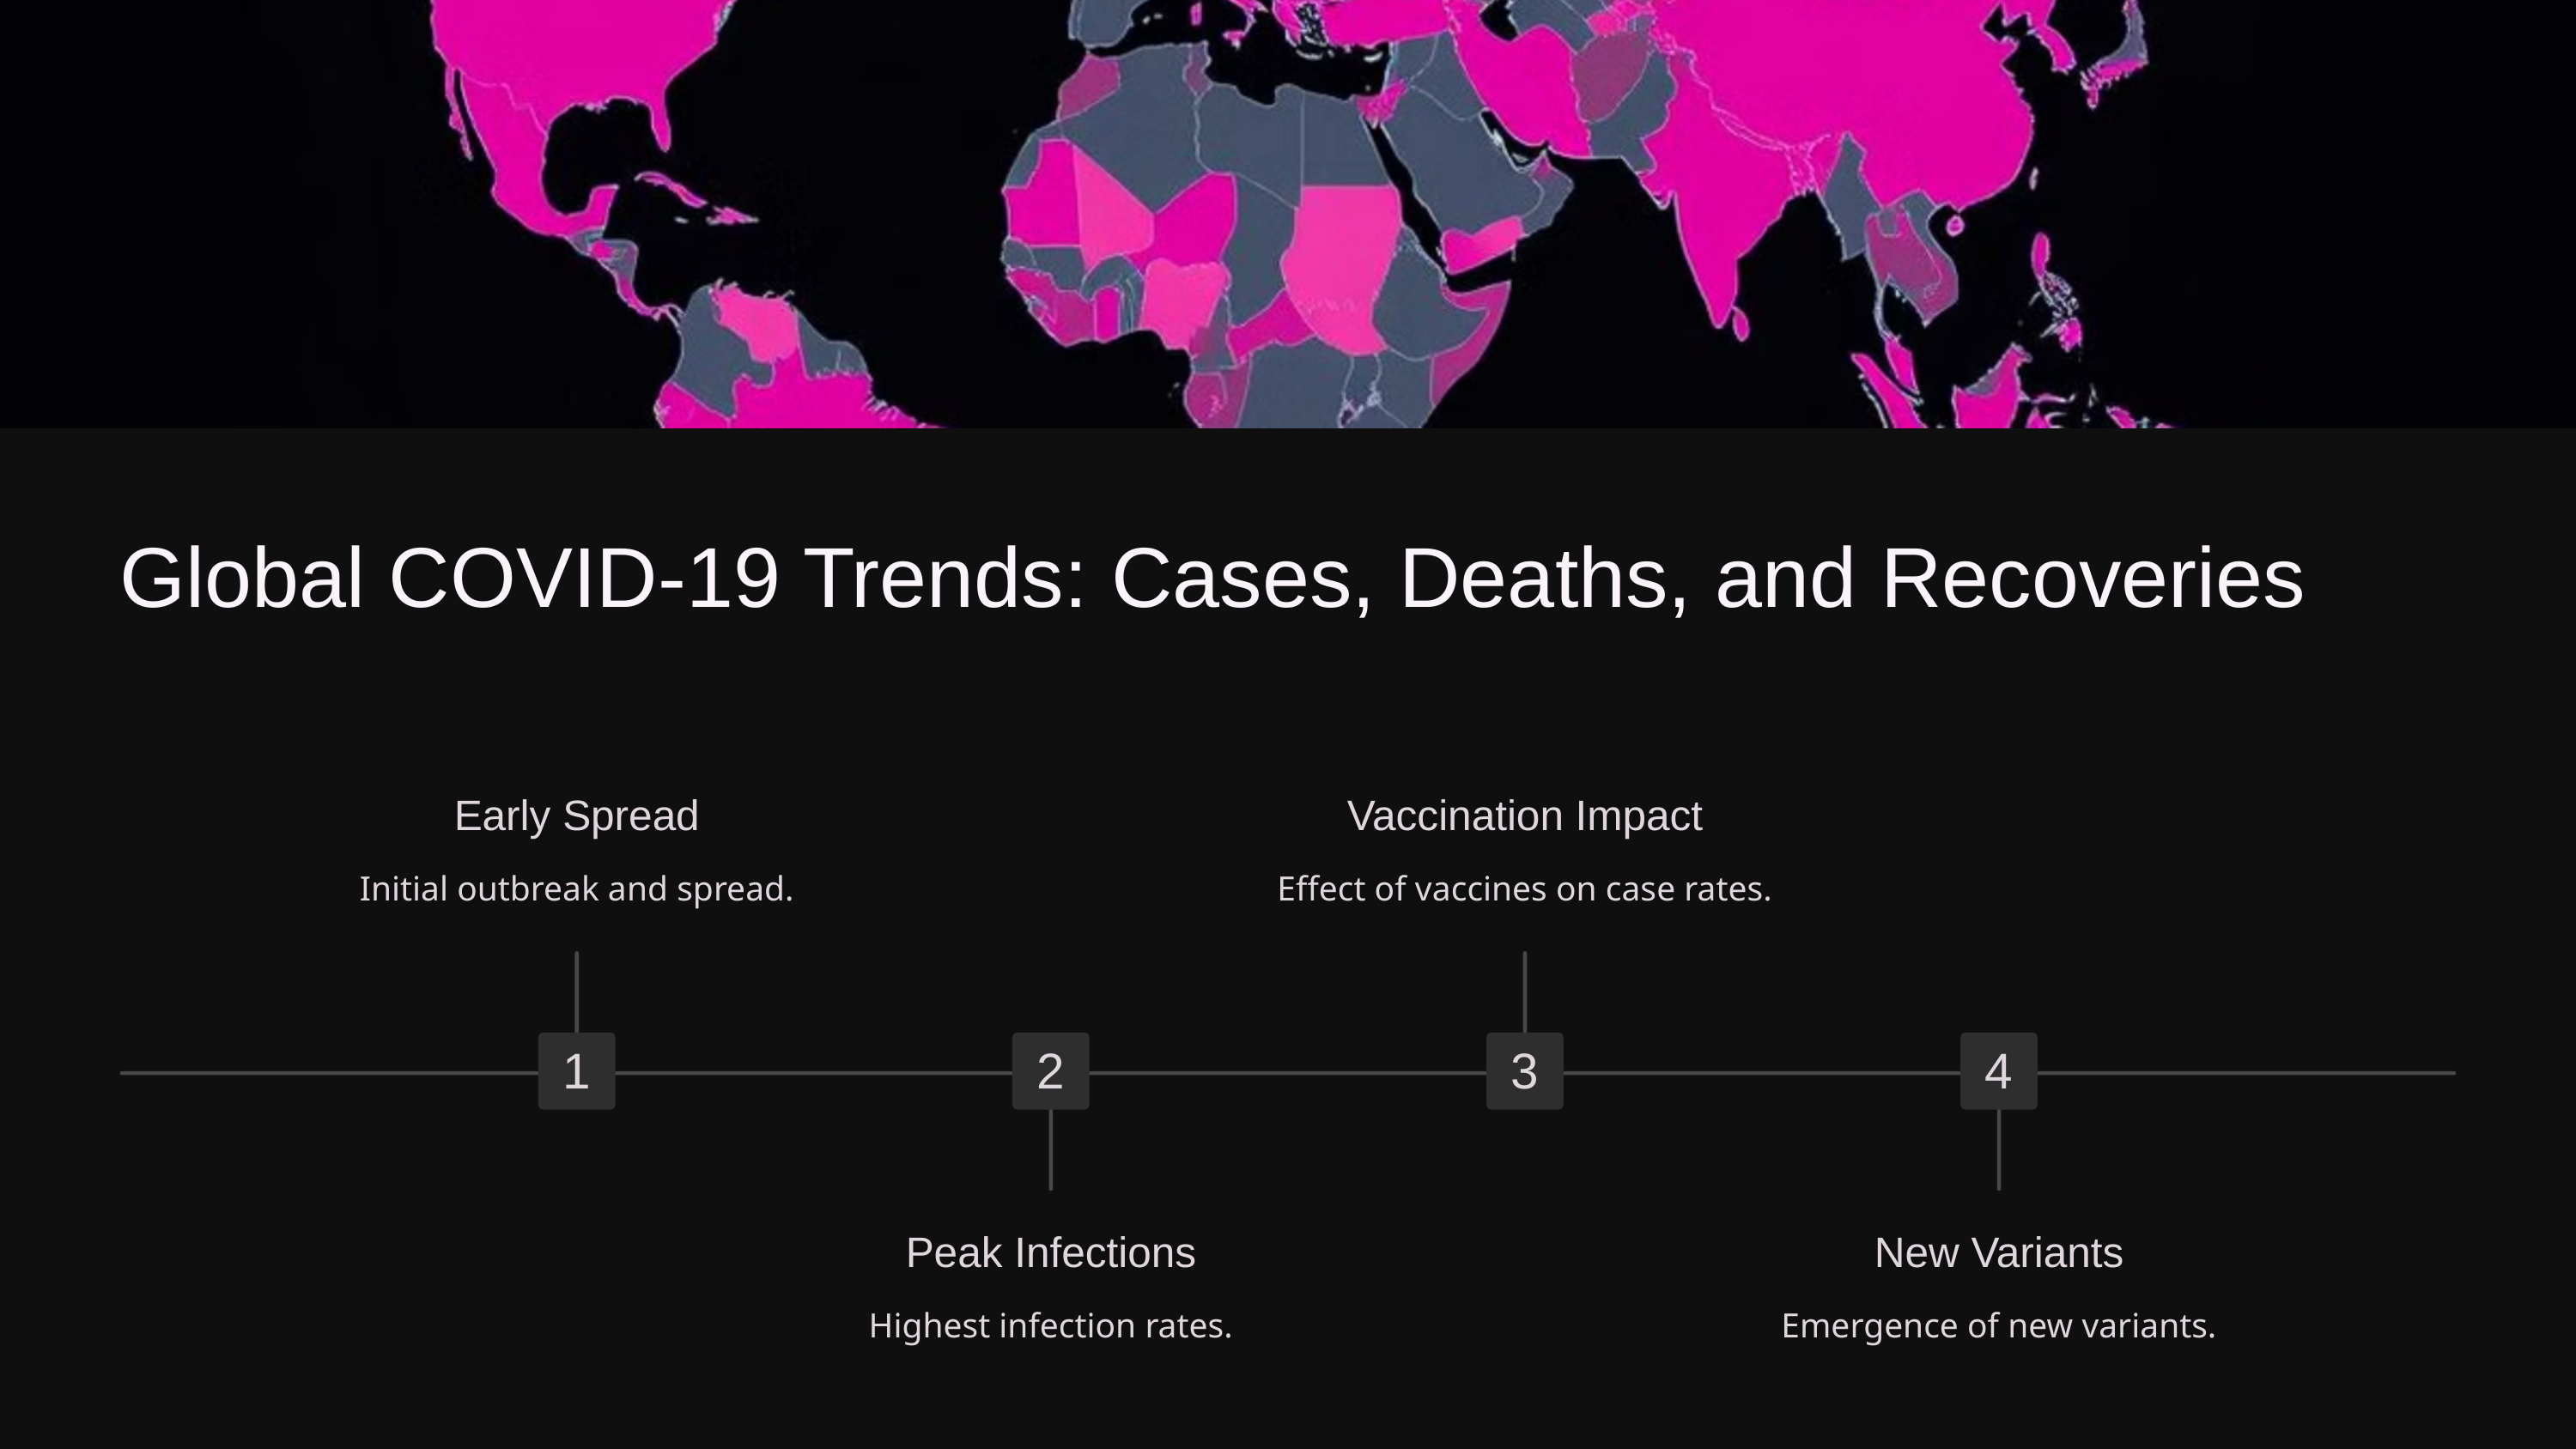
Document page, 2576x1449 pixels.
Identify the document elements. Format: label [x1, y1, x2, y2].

text_box [154, 862, 1000, 918]
text_box [0, 0, 2576, 1449]
text_box [1012, 1032, 1090, 1110]
text_box [362, 787, 792, 842]
text_box [538, 1032, 616, 1110]
text_box [1522, 950, 1528, 1030]
text_box [1567, 1070, 1955, 1076]
text_box [119, 522, 2457, 737]
text_box [574, 950, 580, 1030]
text_box [1996, 1119, 2002, 1191]
text_box [1576, 1299, 2422, 1355]
text_box [1509, 1045, 1541, 1097]
text_box [1293, 787, 1757, 842]
text_box [119, 1070, 532, 1076]
text_box [628, 1299, 1474, 1355]
text_box [1048, 1119, 1054, 1191]
text_box [620, 1070, 1006, 1076]
text_box [836, 1225, 1266, 1279]
text_box [1784, 1225, 2214, 1279]
text_box [1035, 1045, 1067, 1097]
text_box [1485, 1032, 1564, 1110]
text_box [2042, 1070, 2457, 1076]
text_box [1102, 862, 1948, 918]
text_box [1959, 1032, 2038, 1110]
text_box [561, 1045, 592, 1097]
text_box [1094, 1070, 1481, 1076]
text_box [1983, 1045, 2015, 1097]
